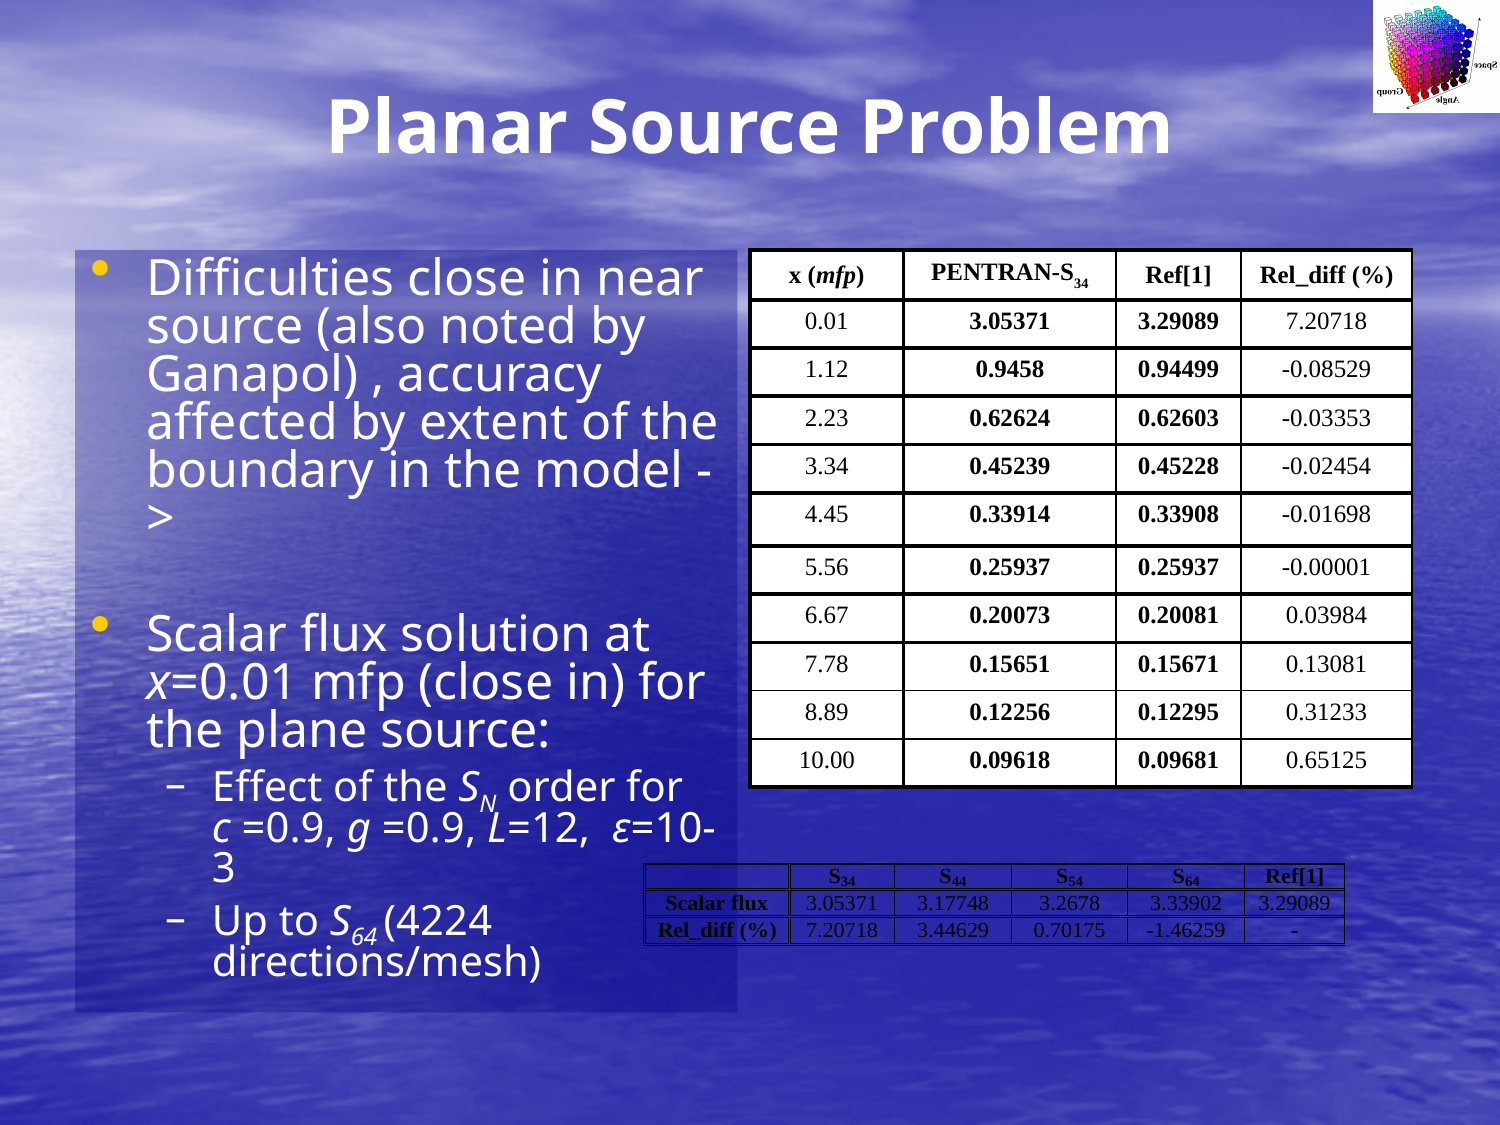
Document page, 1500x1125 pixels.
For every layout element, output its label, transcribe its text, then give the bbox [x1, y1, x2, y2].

table_cell 0.65125 [1242, 740, 1411, 785]
title Planar Source Problem [74, 47, 1426, 201]
table_cell 0.33914 [905, 495, 1115, 544]
table_header PENTRAN-S34 [905, 252, 1115, 298]
table_cell 0.62624 [905, 398, 1115, 443]
table_cell 0.20081 [1117, 596, 1240, 641]
table_cell 0.33908 [1117, 495, 1240, 544]
table_cell -0.01698 [1242, 495, 1411, 544]
table_cell -0.08529 [1242, 350, 1411, 394]
table_cell 5.56 [752, 548, 902, 592]
table_cell 0.45228 [1117, 446, 1240, 491]
picture [549, 862, 1440, 971]
table_cell 4.45 [752, 495, 902, 544]
table_cell 10.00 [752, 740, 902, 785]
table_cell 0.62603 [1117, 398, 1240, 443]
table_cell 0.03984 [1242, 596, 1411, 641]
table_cell 0.9458 [905, 350, 1115, 394]
table_cell 0.09618 [905, 740, 1115, 785]
table_cell 0.25937 [1117, 548, 1240, 592]
table_header x (mfp) [752, 252, 902, 298]
table_cell 2.23 [752, 398, 902, 443]
table_cell 3.34 [752, 446, 902, 491]
table_cell 0.12295 [1117, 691, 1240, 738]
table_header Rel_diff (%) [1242, 252, 1411, 298]
table_cell 7.20718 [1242, 302, 1411, 346]
table_cell 7.78 [752, 644, 902, 690]
table_cell 0.15671 [1117, 644, 1240, 690]
table_cell 3.29089 [1117, 302, 1240, 346]
table_cell 0.45239 [905, 446, 1115, 491]
table_cell -0.00001 [1242, 548, 1411, 592]
table_cell 1.12 [752, 350, 902, 394]
table_cell 0.20073 [905, 596, 1115, 641]
table_cell 0.31233 [1242, 691, 1411, 738]
table_cell -0.03353 [1242, 398, 1411, 443]
list Difficulties close in near source (also noted by Ganapol) , accuracy affected by extent of the boundary in the model -> Scalar flux solution at x=0.01 mfp (close in) for the plane source: Effect of the SN order for c =0.9, g =0.9, L=12, ε=10-3 Up to S64 (4224 directions/mesh) [74, 249, 738, 1013]
table_cell 0.13081 [1242, 644, 1411, 690]
table_header Ref[1] [1117, 252, 1240, 298]
table_cell 8.89 [752, 691, 902, 738]
table_cell 0.94499 [1117, 350, 1240, 394]
table_cell -0.02454 [1242, 446, 1411, 491]
table_cell 0.25937 [905, 548, 1115, 592]
table_cell 0.01 [752, 302, 902, 346]
table_cell 6.67 [752, 596, 902, 641]
table_cell 3.05371 [905, 302, 1115, 346]
table_cell 0.15651 [905, 644, 1115, 690]
table_cell 0.12256 [905, 691, 1115, 738]
table_cell 0.09681 [1117, 740, 1240, 785]
